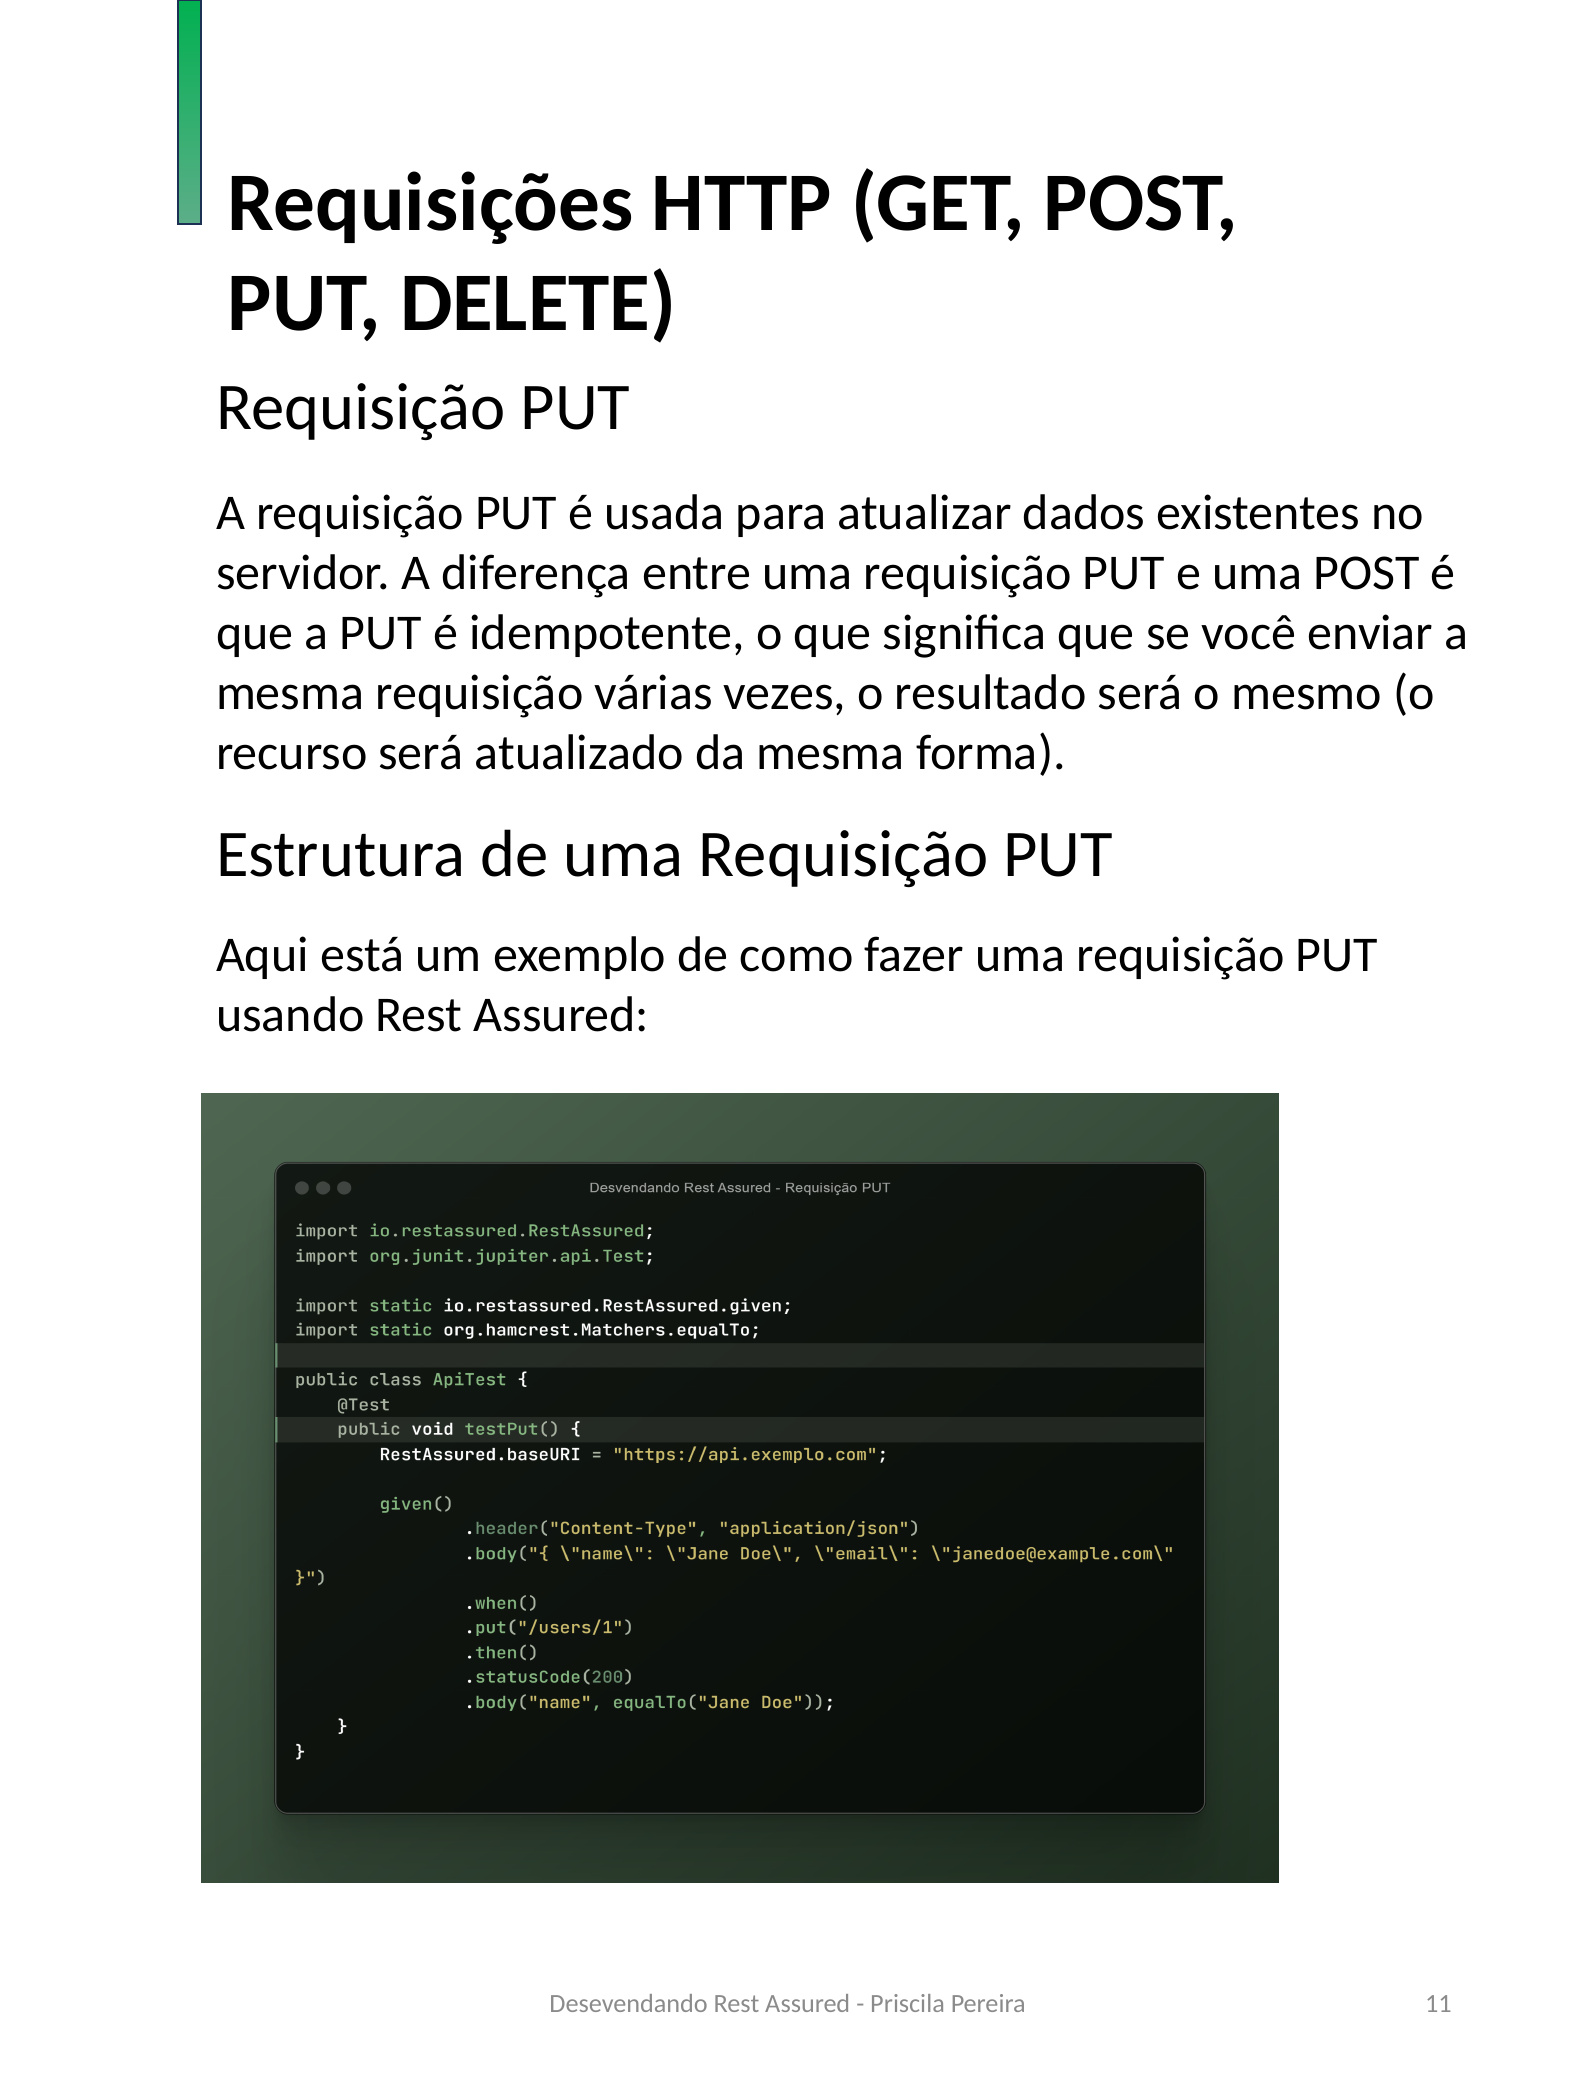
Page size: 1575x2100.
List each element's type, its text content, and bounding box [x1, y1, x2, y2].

slide_number 11 [1112, 1946, 1467, 2059]
footer Desevendando Rest Assured - Priscila Pereira [521, 1946, 1054, 2059]
text_box Estrutura de uma Requisição PUT [201, 802, 1539, 897]
picture [201, 1093, 1279, 1883]
text_box Aqui está um exemplo de como fazer uma requisição PUT usando Rest Assured: [201, 913, 1492, 1049]
text_box Requisição PUT [201, 355, 1539, 450]
text_box A requisição PUT é usada para atualizar dados existentes no servidor. A diferença entre uma requisição PUT e uma POST é que a PUT é idempotente, o que significa que se você enviar a mesma requisição várias vezes, o resultado será o mesmo (o recurso será atualizado da mesma forma). [201, 472, 1492, 787]
text_box Requisições HTTP (GET, POST, PUT, DELETE) [213, 139, 1279, 355]
text_box [177, 0, 202, 225]
